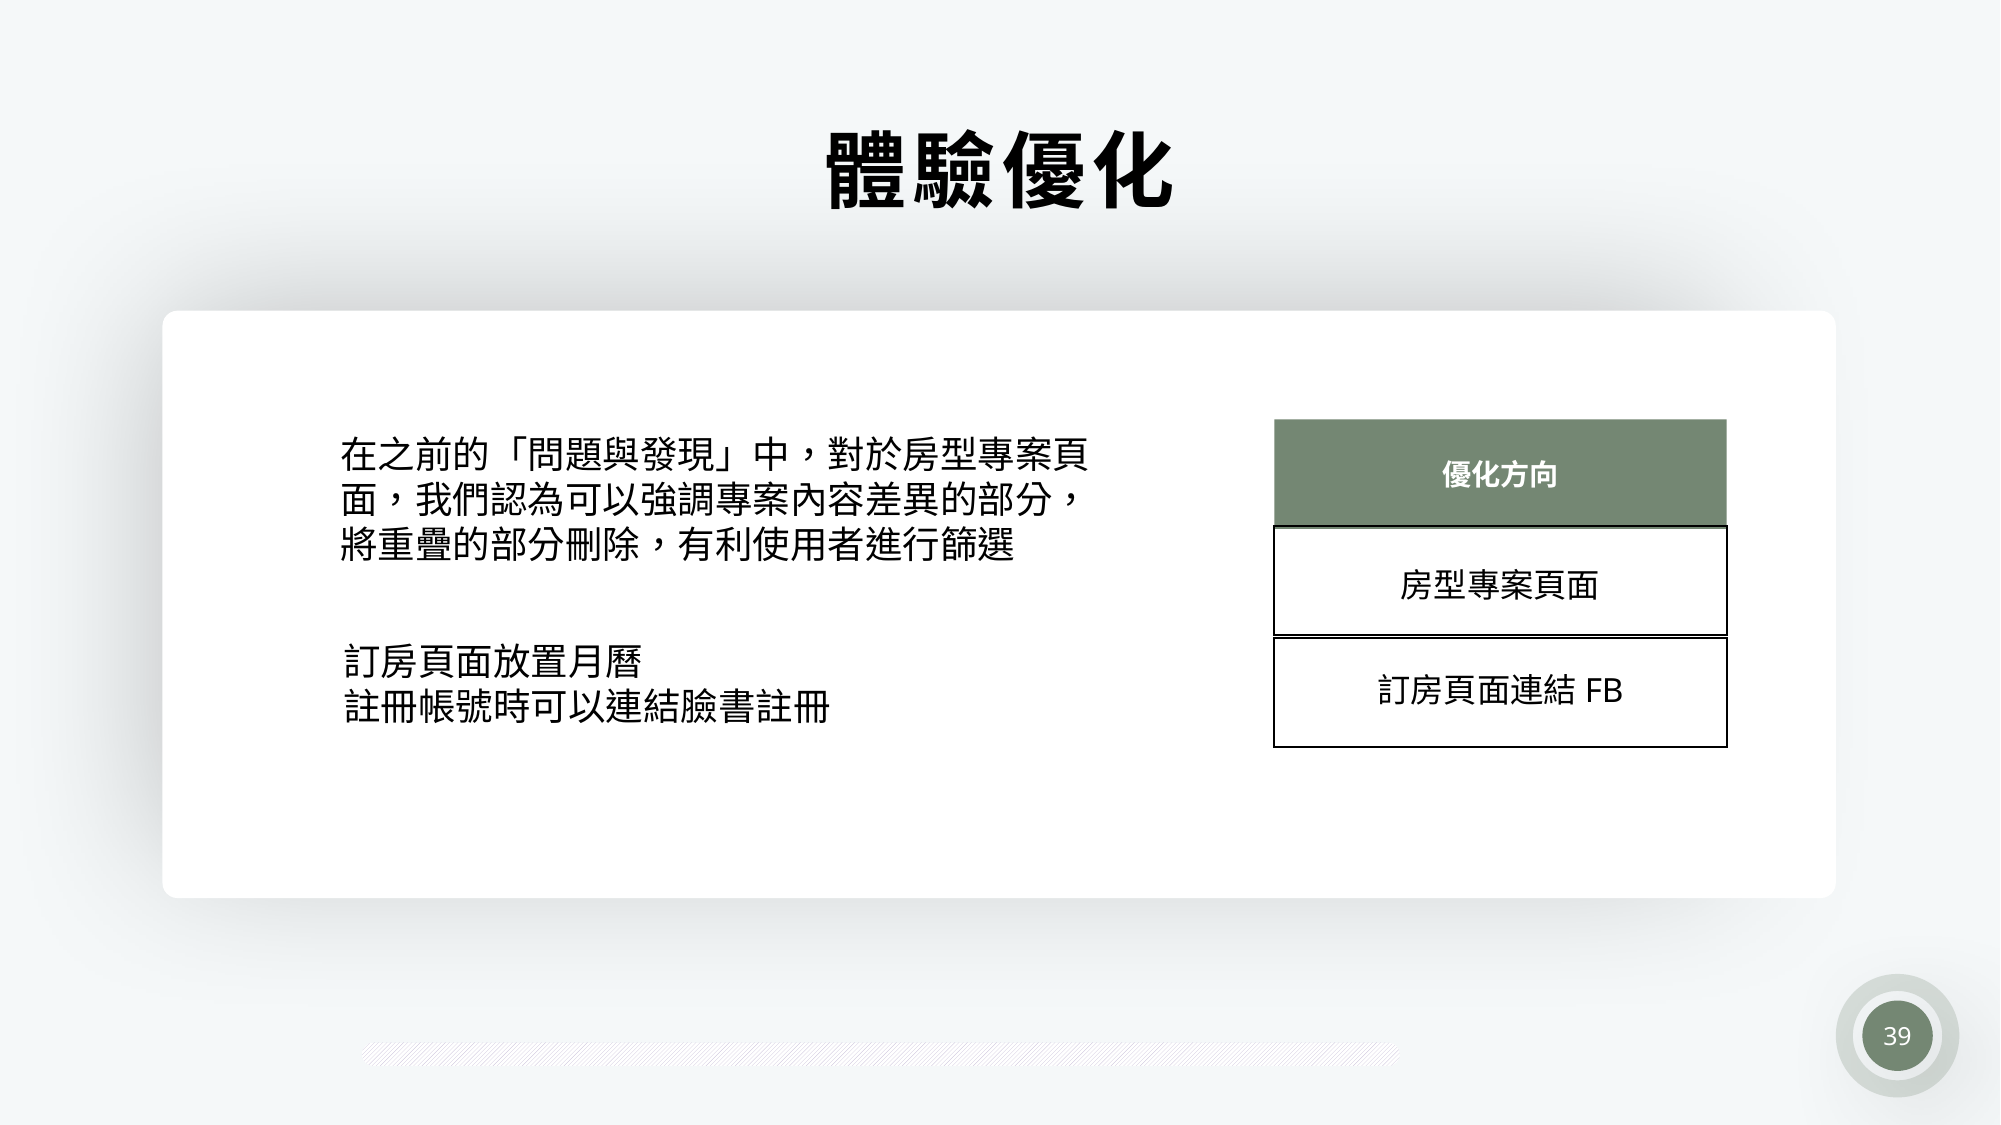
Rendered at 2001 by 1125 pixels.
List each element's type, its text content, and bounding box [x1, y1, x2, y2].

text_box 優化方向 [1335, 449, 1666, 499]
text_box 訂房頁面放置月曆 註冊帳號時可以連結臉書註冊 [161, 309, 1837, 900]
text_box 體驗優化 [351, 110, 1647, 226]
text_box [1273, 418, 1728, 525]
text_box 在之前的「問題與發現」中，對於房型專案頁面，我們認為可以強調專案內容差異的部分，將重疊的部分刪除，有利使用者進行篩選 [325, 423, 1112, 574]
text_box [1273, 525, 1728, 636]
text_box [1273, 637, 1728, 748]
text_box 訂房頁面放置月曆 註冊帳號時可以連結臉書註冊 [328, 630, 846, 736]
text_box [360, 1041, 1401, 1067]
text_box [1835, 973, 1960, 1098]
